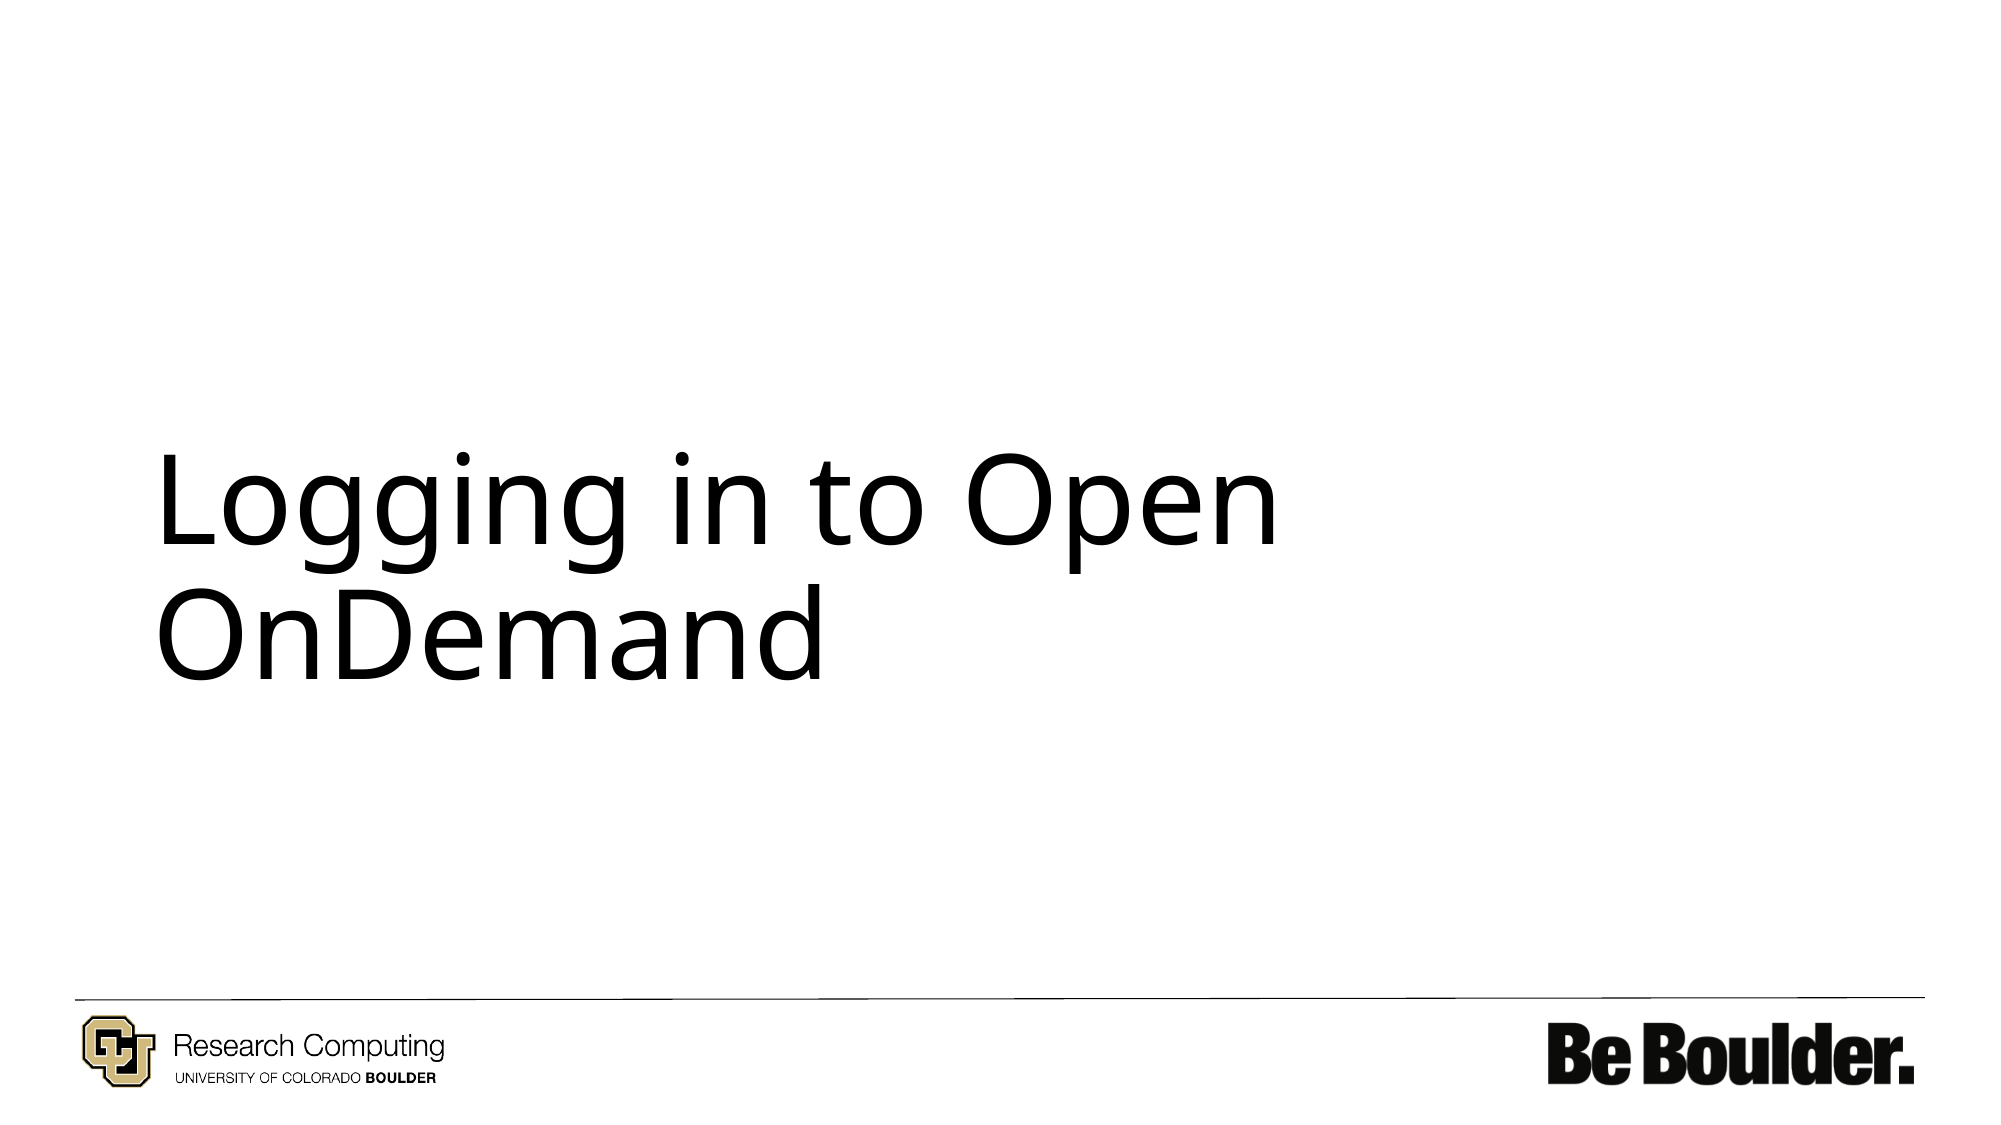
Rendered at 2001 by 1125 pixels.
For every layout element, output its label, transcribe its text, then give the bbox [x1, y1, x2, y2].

title Logging in to Open OnDemand [137, 411, 1863, 714]
picture [1524, 1015, 1938, 1088]
picture [81, 1015, 444, 1088]
